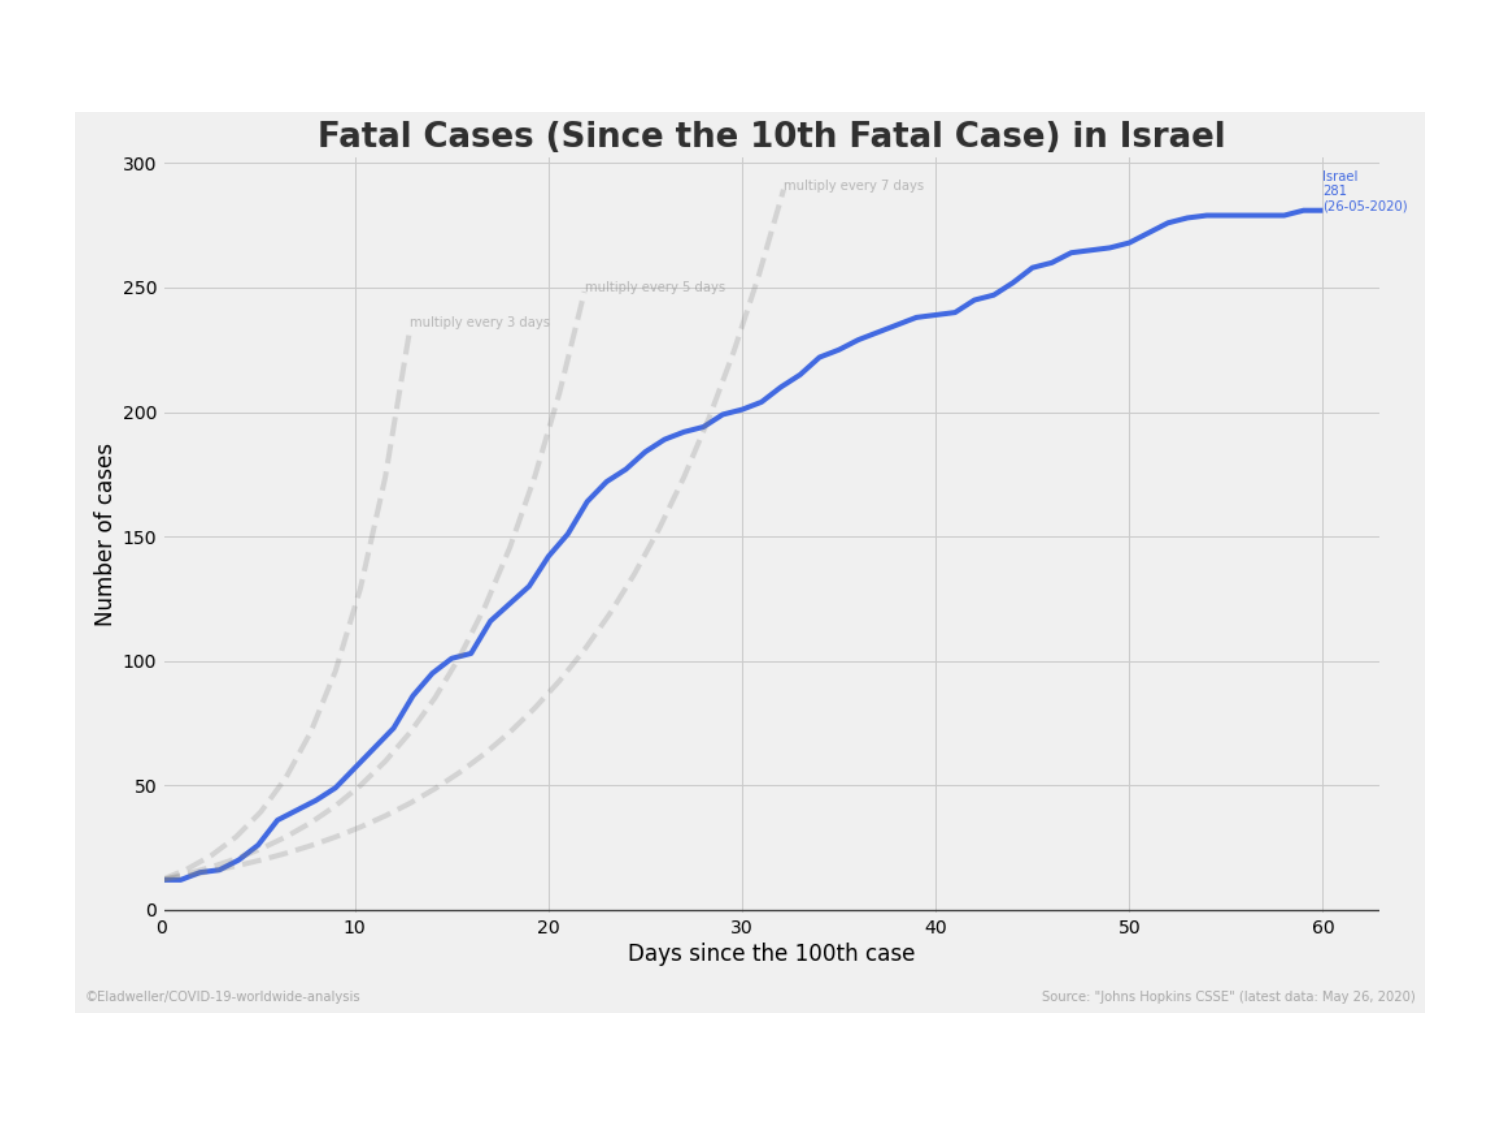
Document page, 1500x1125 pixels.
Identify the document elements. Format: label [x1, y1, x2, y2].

picture [74, 112, 1426, 1013]
